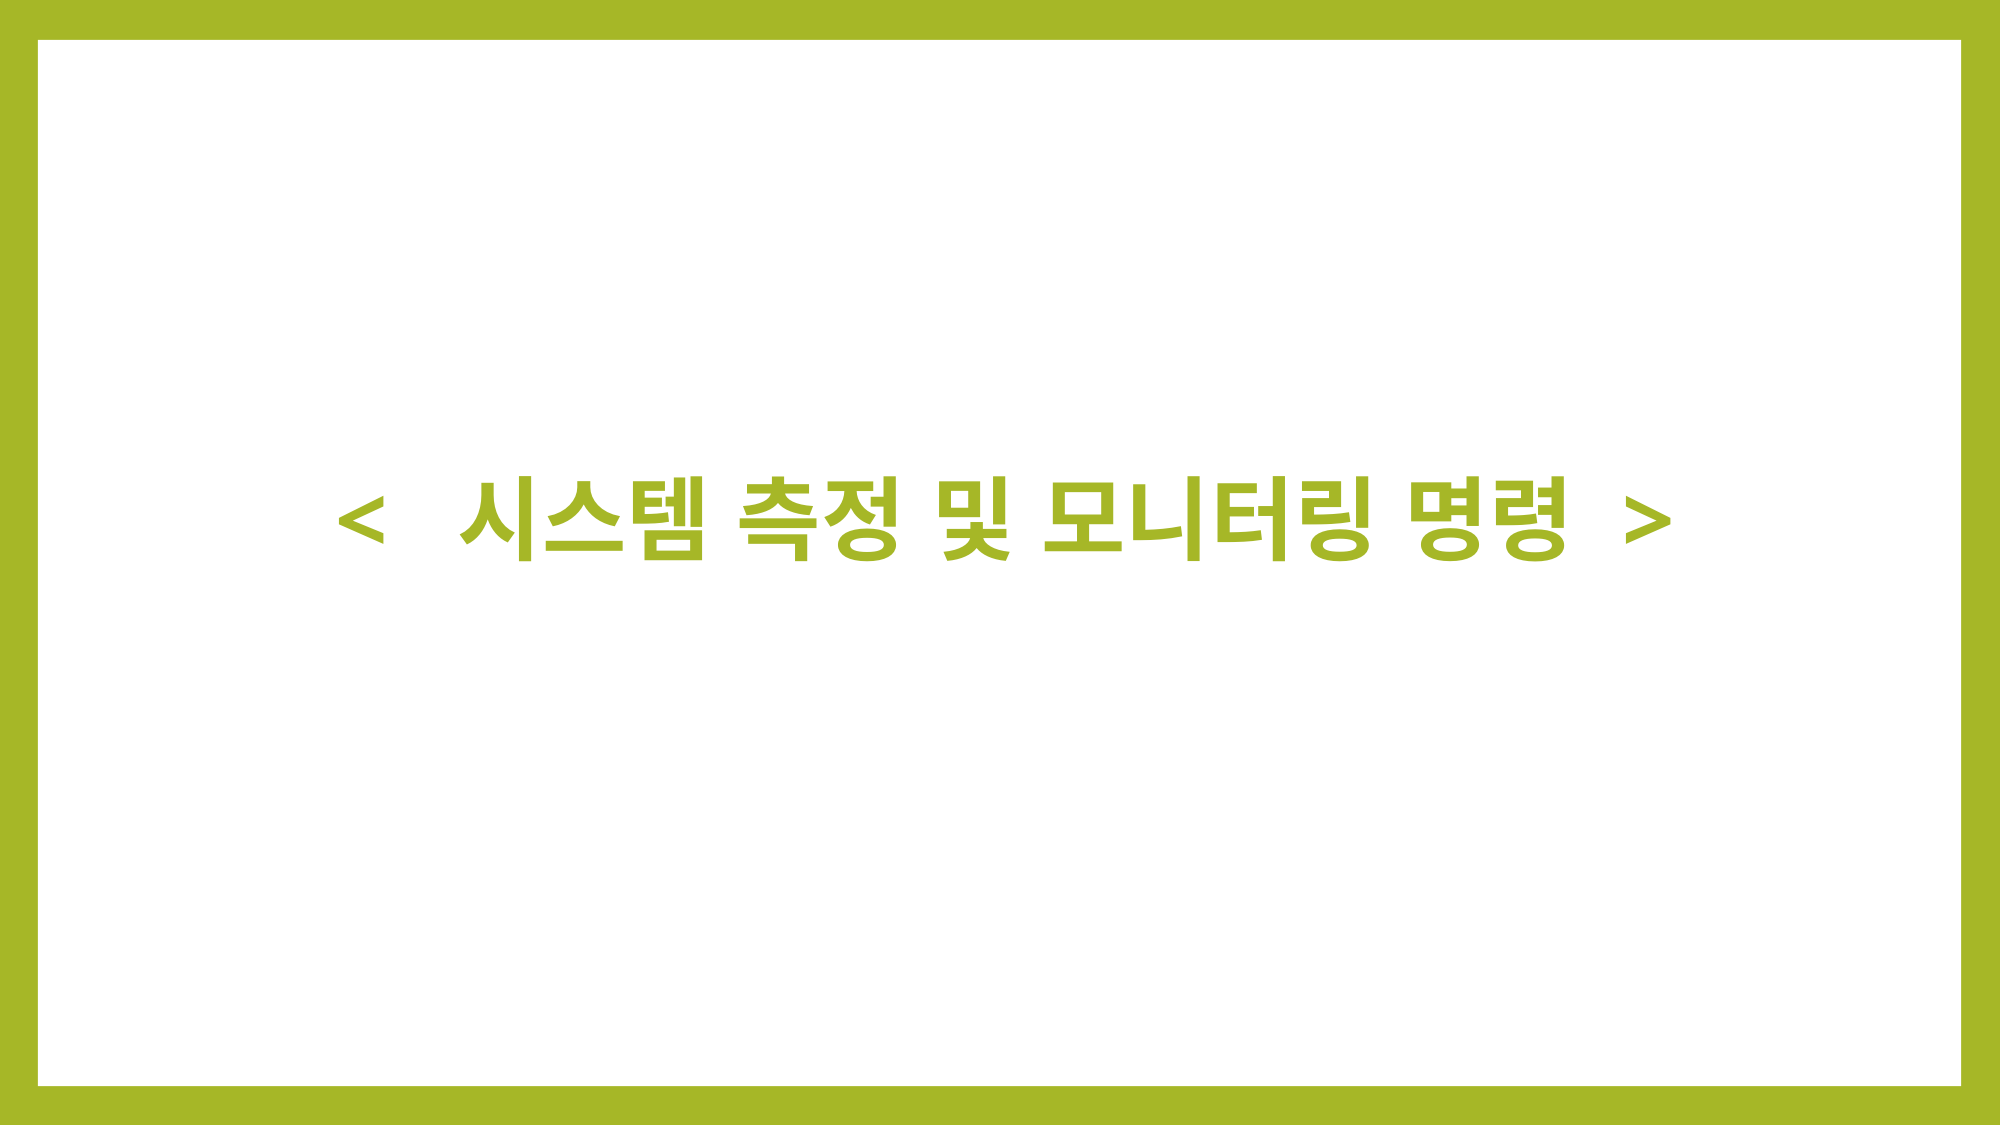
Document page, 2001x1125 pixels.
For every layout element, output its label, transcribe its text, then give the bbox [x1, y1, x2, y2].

title < 시스템 측정 및 모니터링 명령 > [195, 412, 1816, 636]
